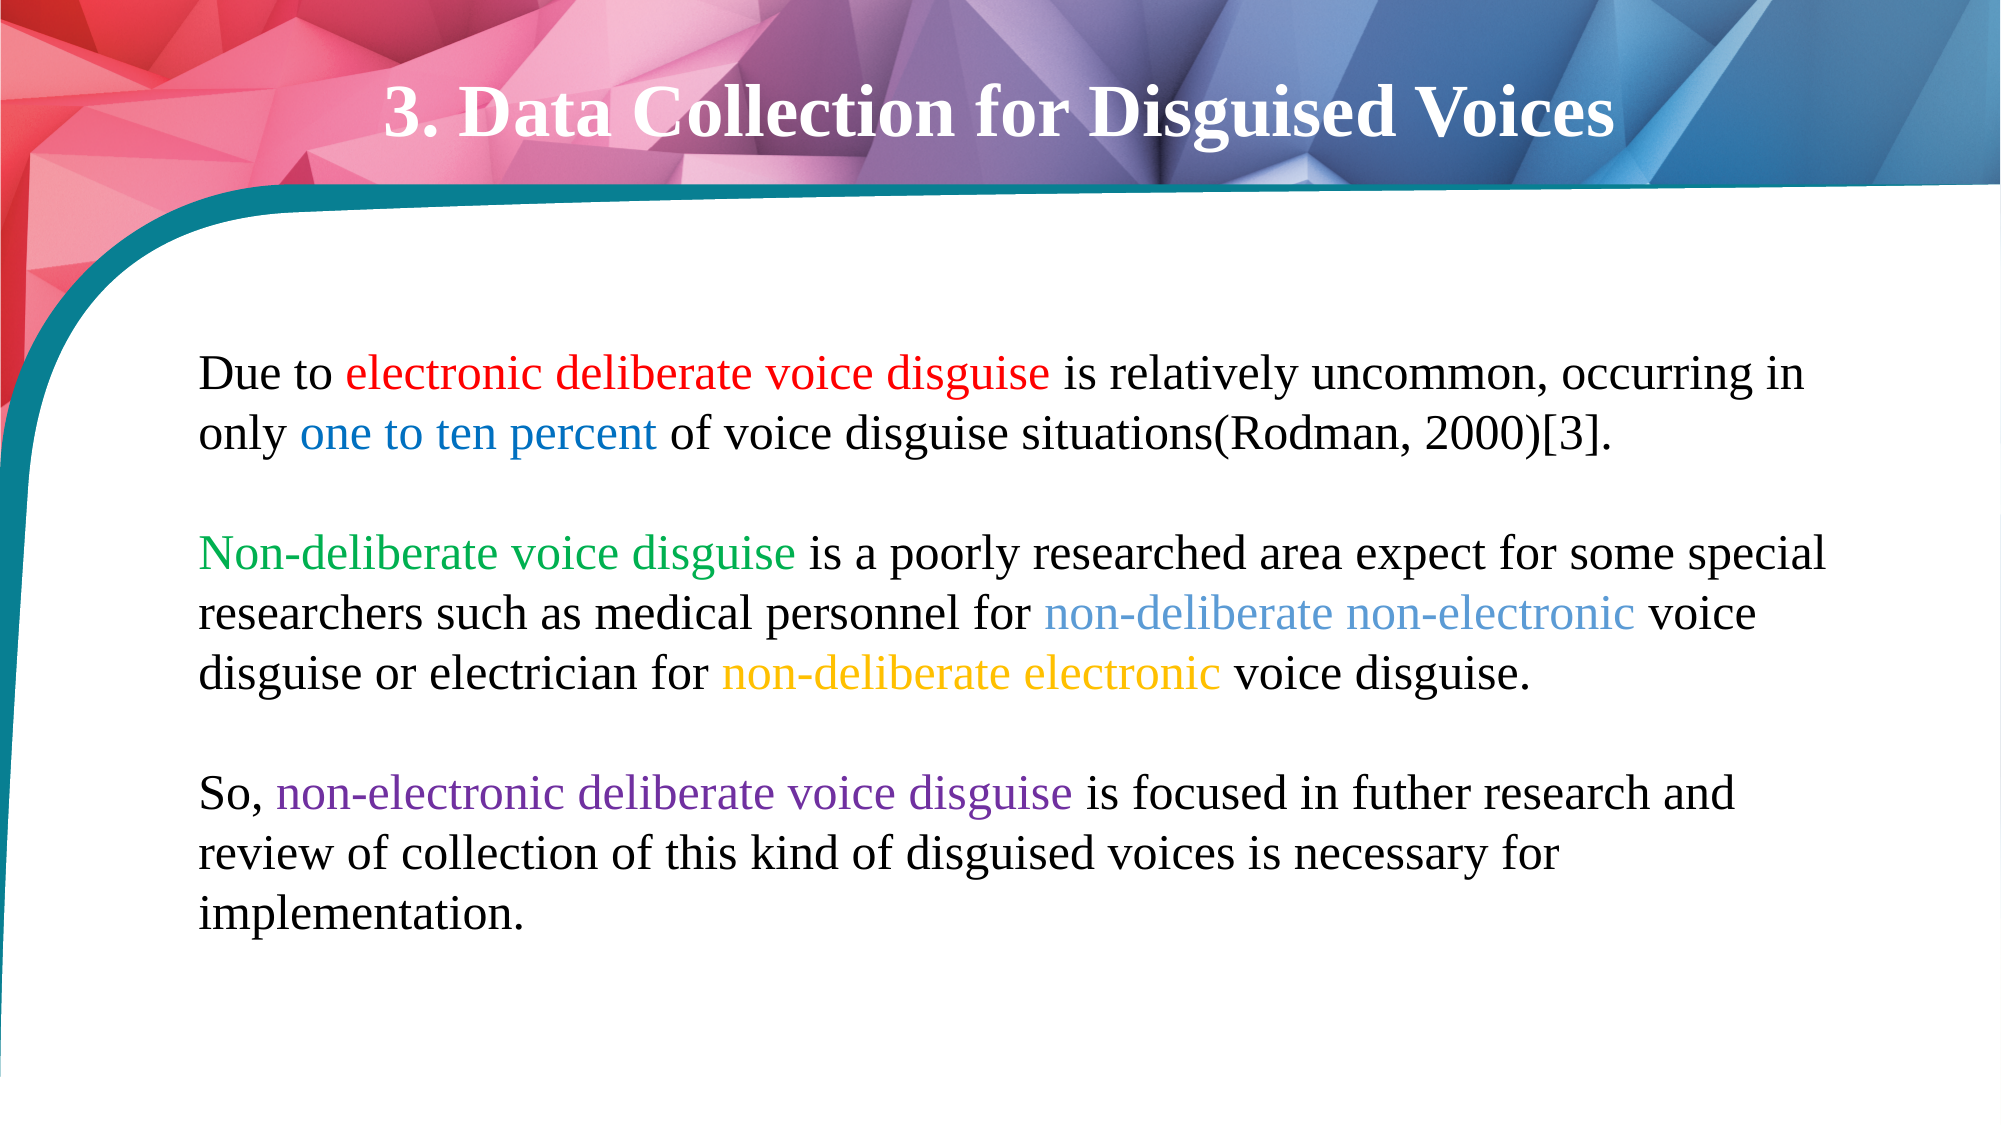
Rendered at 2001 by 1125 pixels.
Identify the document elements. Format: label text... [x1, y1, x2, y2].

text_box Due to electronic deliberate voice disguise is relatively uncommon, occurring in only one to ten percent of voice disguise situations(Rodman, 2000)[3]. Non-deliberate voice disguise is a poorly researched area expect for some special researchers such as medical personnel for non-deliberate non-electronic voice disguise or electrician for non-deliberate electronic voice disguise. So, non-electronic deliberate voice disguise is focused in futher research and review of collection of this kind of disguised voices is necessary for implementation. [183, 331, 1899, 947]
title 3. Data Collection for Disguised Voices [137, 50, 1863, 175]
picture [0, 0, 2001, 1125]
